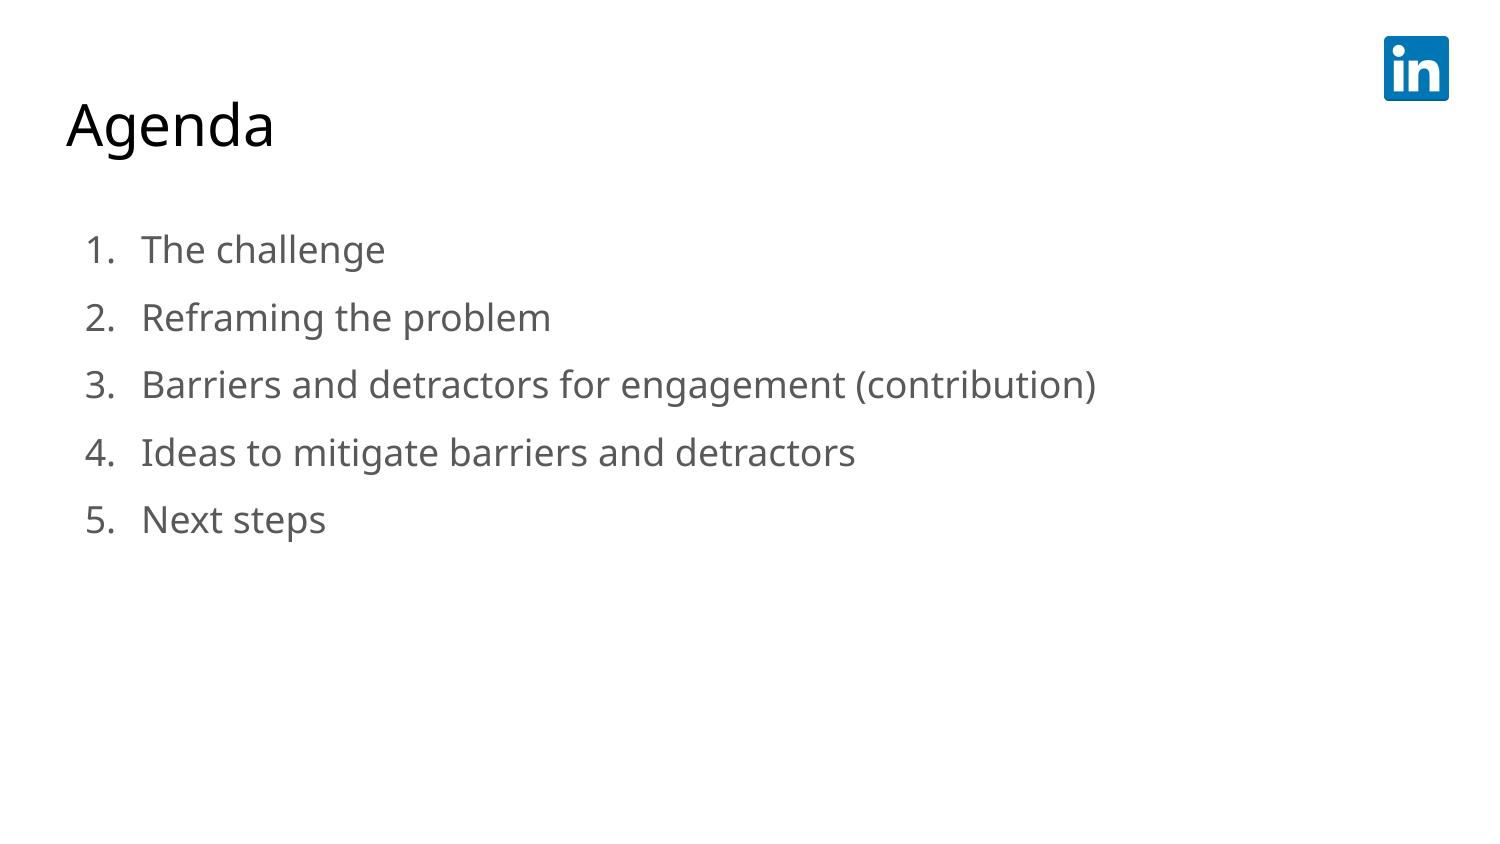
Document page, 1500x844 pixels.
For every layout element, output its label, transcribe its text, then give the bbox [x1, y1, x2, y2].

title Agenda [51, 72, 1449, 167]
picture [1393, 46, 1404, 56]
picture [1394, 61, 1403, 91]
picture [1384, 97, 1450, 102]
picture [1409, 61, 1439, 91]
list The challenge Reframing the problem Barriers and detractors for engagement (contribution) Ideas to mitigate barriers and detractors Next steps [51, 189, 1449, 750]
